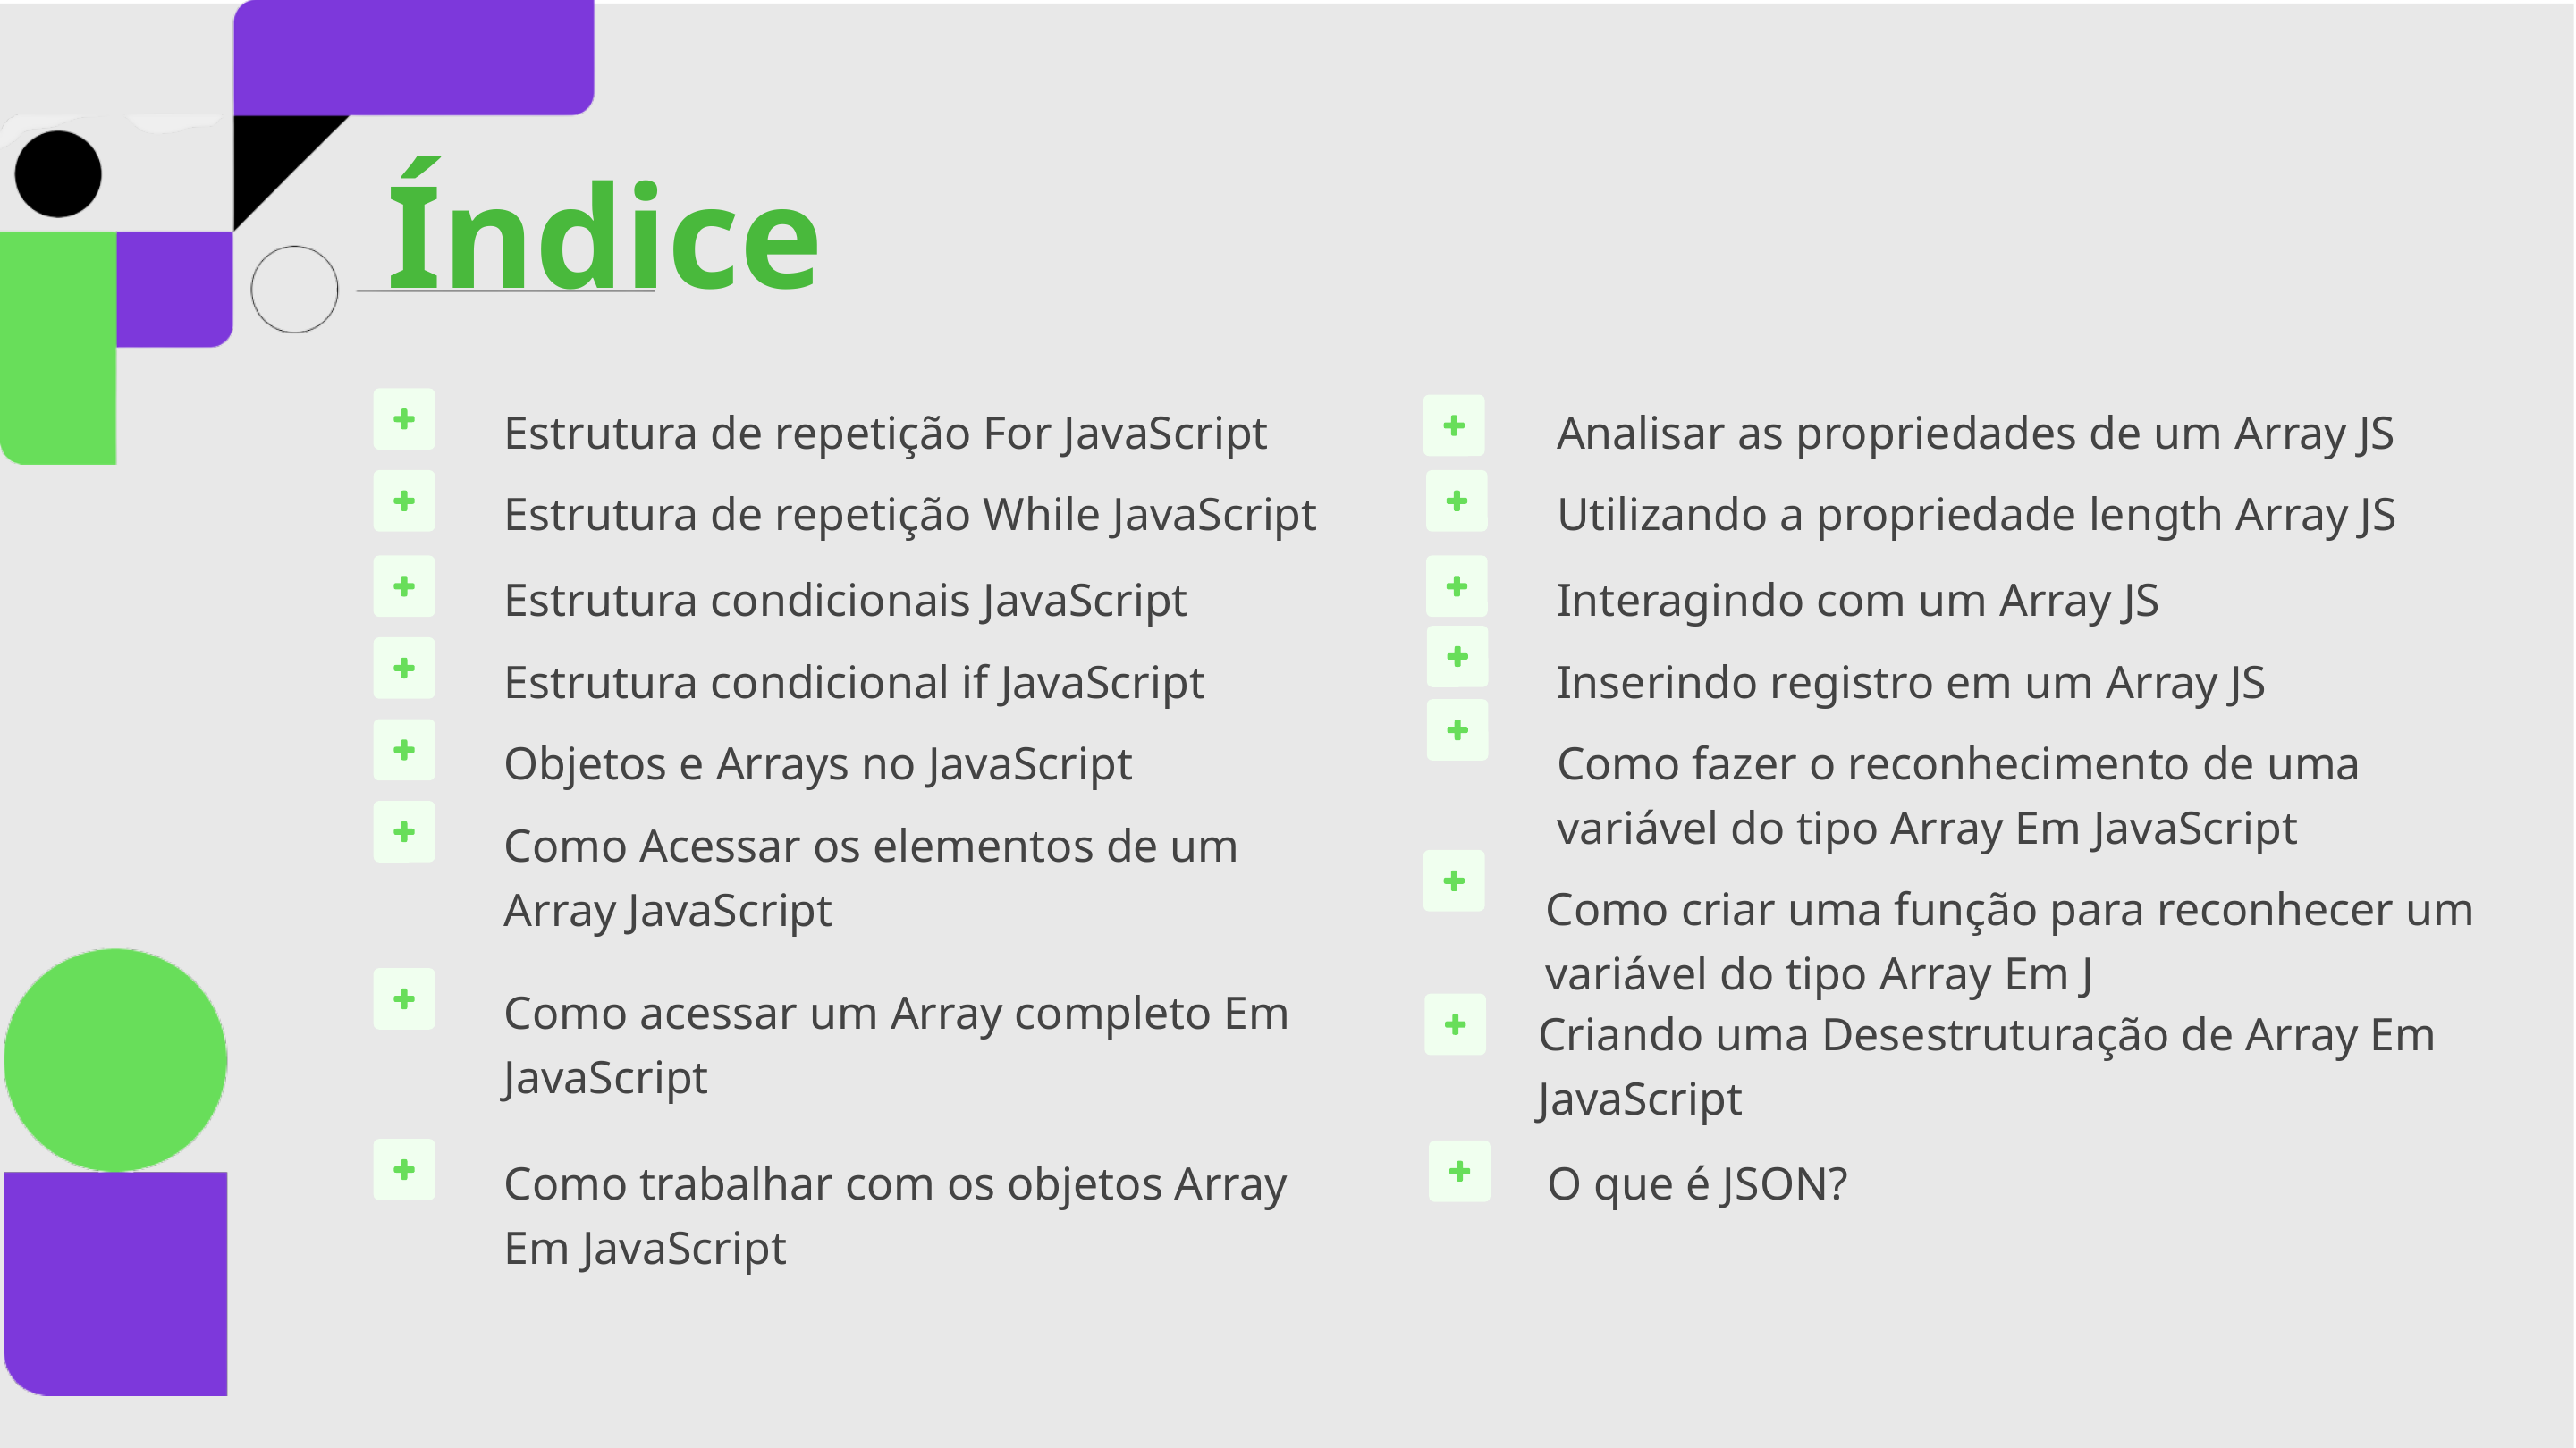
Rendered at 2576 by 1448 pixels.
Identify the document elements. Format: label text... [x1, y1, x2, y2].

text_box Como fazer o reconhecimento de uma variável do tipo Array Em JavaScript [1551, 719, 2528, 781]
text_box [1426, 698, 1489, 762]
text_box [373, 555, 435, 618]
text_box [1424, 993, 1487, 1056]
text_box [1423, 394, 1485, 457]
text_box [373, 469, 435, 532]
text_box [1426, 625, 1489, 687]
text_box Como acessar um Array completo Em JavaScript [679, 968, 1363, 1031]
text_box Estrutura condicional if JavaScript [498, 636, 1363, 699]
text_box Analisar as propriedades de um Array JS [1551, 388, 2528, 447]
text_box Estrutura de repetição While JavaScript [498, 470, 1421, 535]
picture [4, 725, 675, 1397]
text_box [1425, 469, 1488, 532]
text_box Interagindo com um Array JS [1551, 555, 2528, 610]
text_box Índice [659, 140, 1631, 324]
text_box Estrutura de repetição For JavaScript [659, 388, 1363, 450]
text_box Como trabalhar com os objetos Array Em JavaScript [679, 1139, 1363, 1200]
text_box A condicional if é uma estrutura condicional que executa a afirmação, dentro do bloco, se determinada condição for verdadeira. Se for falsa, executa as afirmações dentro de else. [0, 468, 498, 536]
text_box Como criar uma função para reconhecer um variável do tipo Array Em J [1540, 864, 2517, 930]
text_box Objetos e Arrays no JavaScript [498, 719, 1363, 781]
picture [0, 0, 655, 466]
text_box Inserindo registro em um Array JS [1551, 636, 2528, 699]
text_box Estrutura condicionais JavaScript [498, 555, 1363, 618]
text_box O que é JSON? [1541, 1139, 2406, 1200]
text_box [1425, 555, 1488, 618]
text_box Como Acessar os elementos de um Array JavaScript [679, 801, 1363, 863]
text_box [1428, 1140, 1491, 1202]
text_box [1423, 849, 1485, 912]
text_box [0, 3, 2574, 1448]
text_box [373, 719, 435, 724]
text_box Utilizando a propriedade length Array JS [1551, 470, 2528, 539]
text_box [373, 636, 435, 699]
text_box Criando uma Desestruturação de Array Em JavaScript [1533, 989, 2476, 1056]
